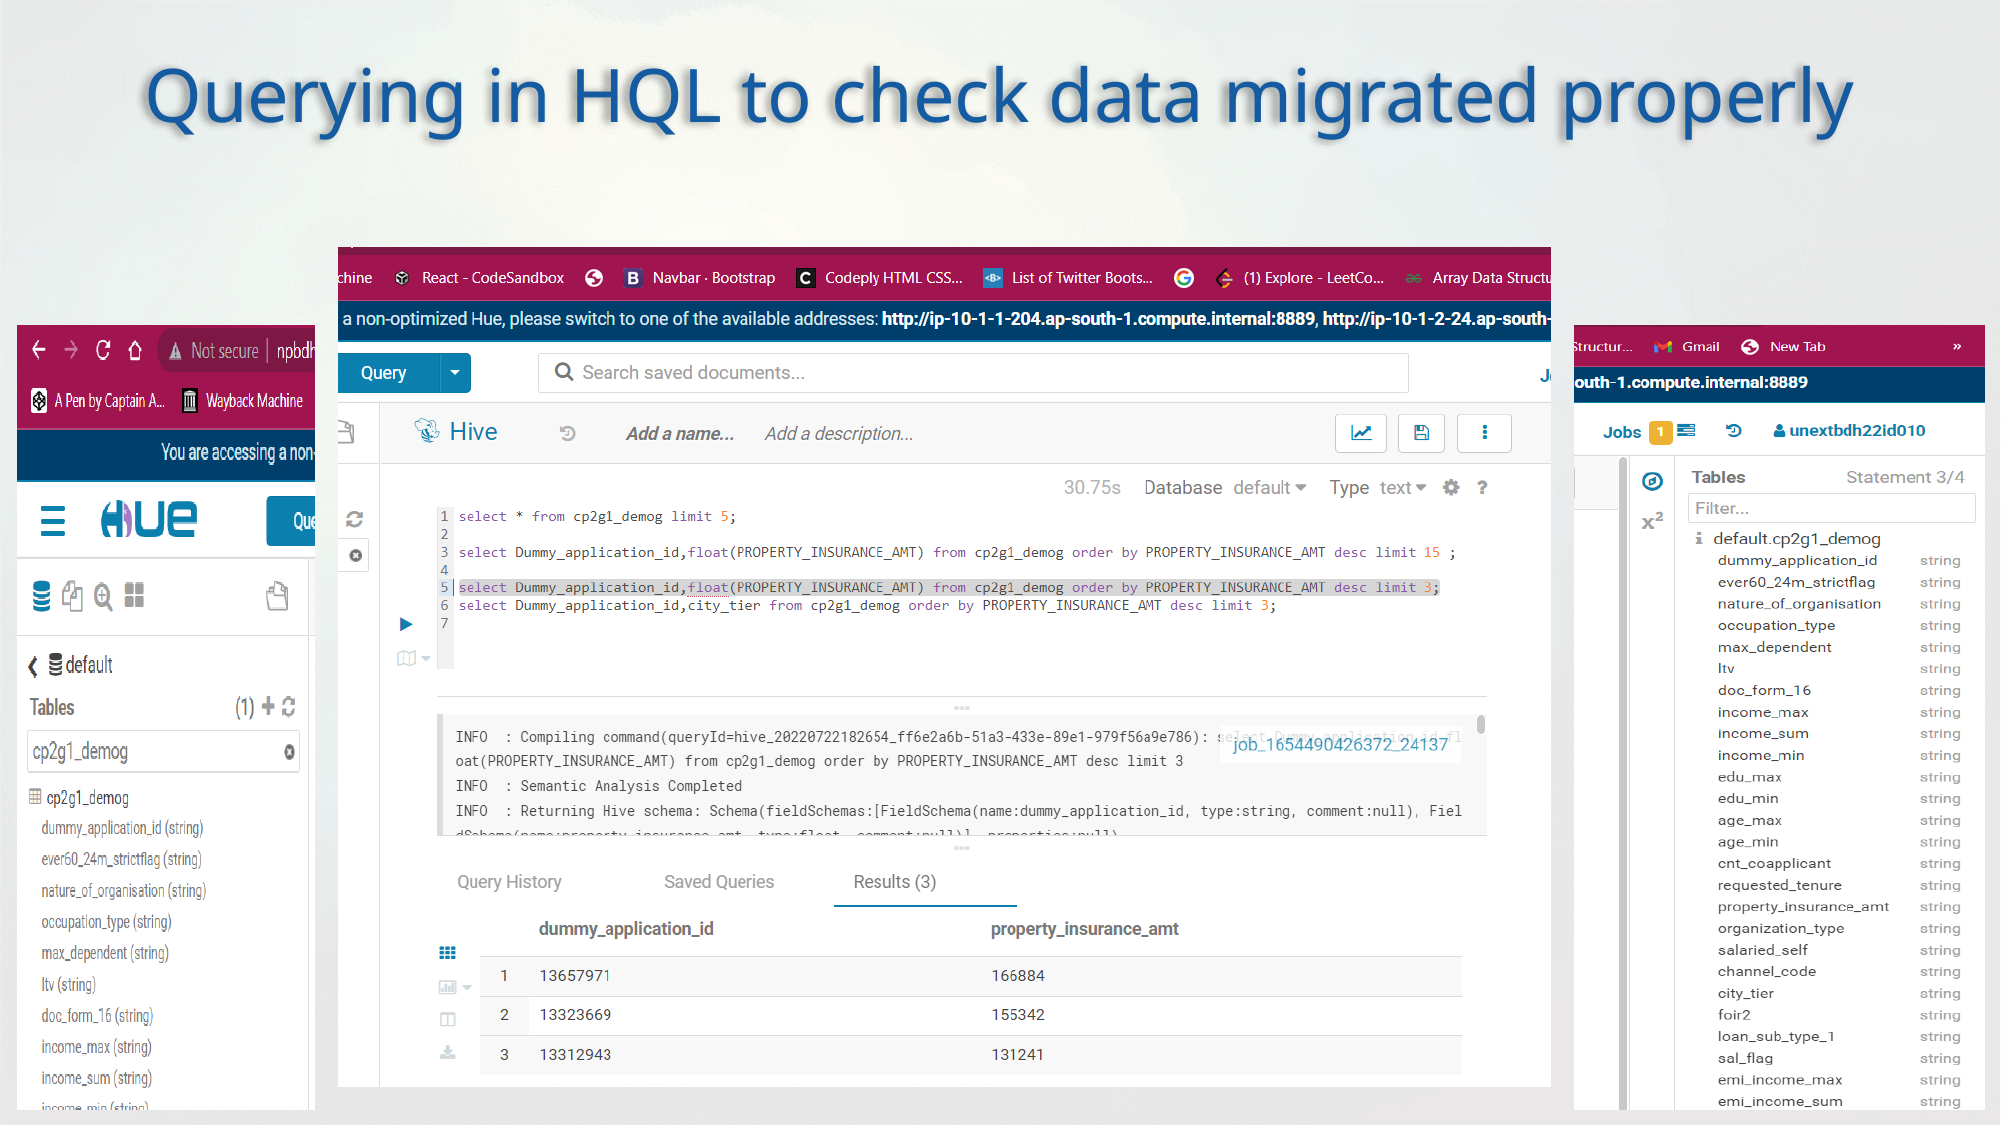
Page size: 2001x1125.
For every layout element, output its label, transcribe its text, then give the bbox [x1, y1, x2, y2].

title Querying in HQL to check data migrated properly [30, 26, 1970, 160]
picture [0, 0, 2001, 1125]
